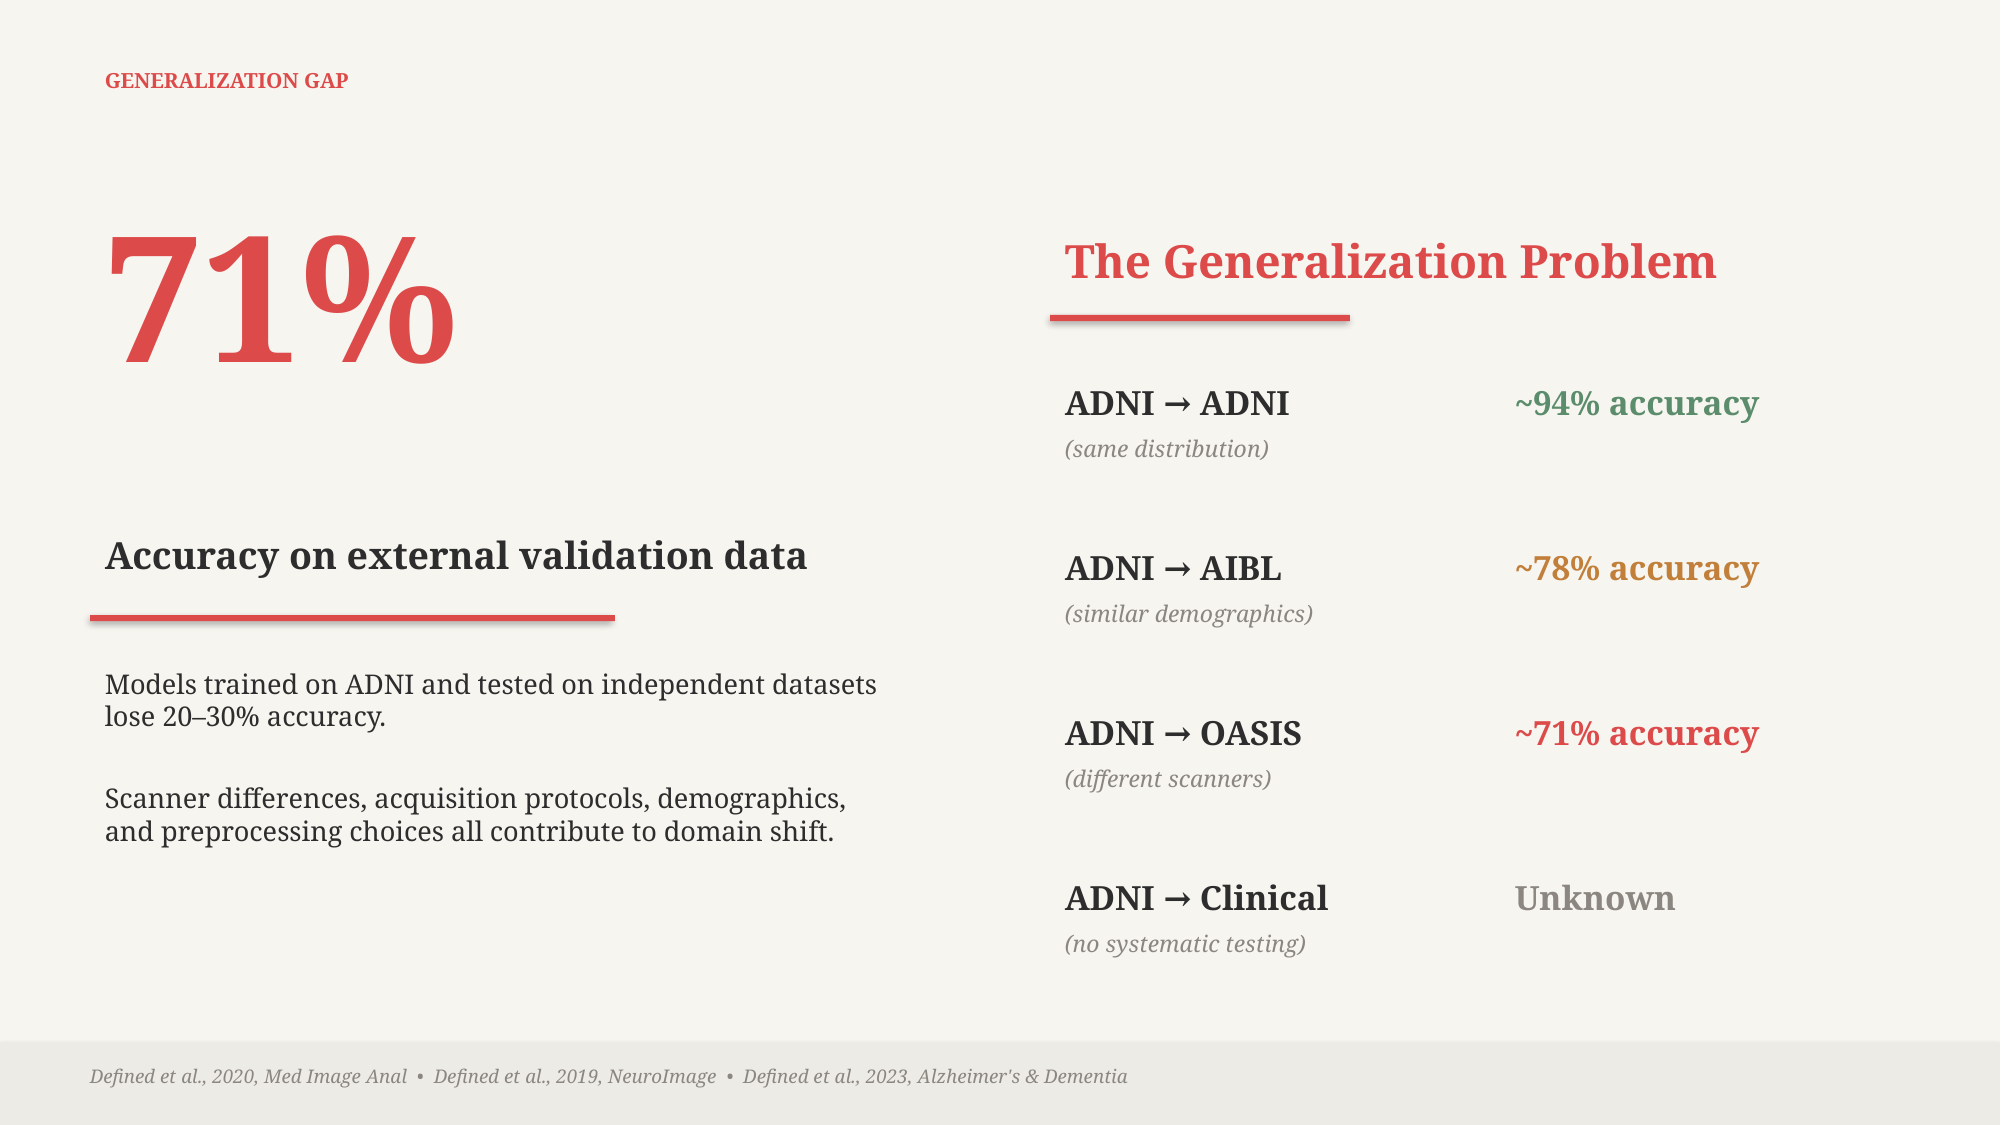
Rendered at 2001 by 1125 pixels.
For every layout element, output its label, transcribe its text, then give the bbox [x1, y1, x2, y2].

text_box [1049, 314, 1351, 322]
text_box ~94% accuracy [1500, 375, 1875, 427]
text_box The Generalization Problem [1050, 224, 1875, 300]
text_box ADNI → Clinical [1050, 870, 1500, 922]
text_box (same distribution) [1050, 427, 1875, 488]
text_box Accuracy on external validation data [90, 525, 840, 600]
text_box ADNI → OASIS [1050, 705, 1500, 757]
text_box 71% [90, 179, 840, 525]
text_box (similar demographics) [1050, 592, 1875, 653]
text_box Defined et al., 2020, Med Image Anal • Defined et al., 2019, NeuroImage • Defined et al., 2023, Alzheimer's & Dementia [75, 1057, 1925, 1110]
text_box (no systematic testing) [1050, 922, 1875, 983]
text_box Unknown [1500, 870, 1875, 922]
text_box ~71% accuracy [1500, 705, 1875, 757]
text_box ADNI → AIBL [1050, 539, 1500, 592]
text_box (different scanners) [1050, 757, 1875, 818]
text_box GENERALIZATION GAP [90, 60, 540, 105]
text_box ADNI → ADNI [1050, 375, 1500, 427]
text_box [89, 614, 616, 622]
text_box Models trained on ADNI and tested on independent datasets lose 20–30% accuracy. Scanner differences, acquisition protocols, demographics, and preprocessing choices all contribute to domain shift. [90, 660, 915, 960]
text_box [0, 1042, 2000, 1125]
text_box ~78% accuracy [1500, 539, 1875, 592]
